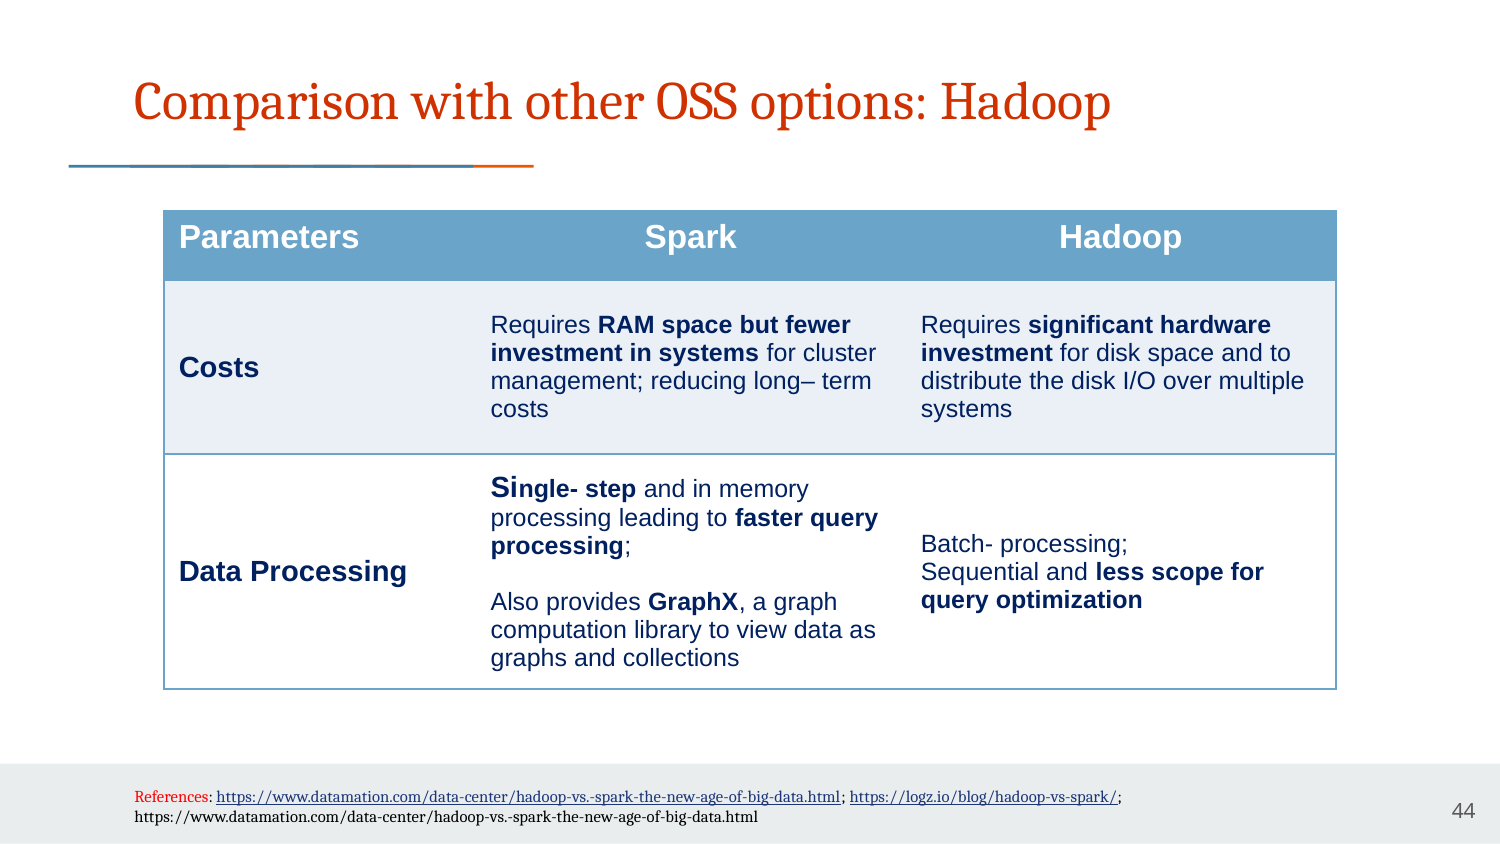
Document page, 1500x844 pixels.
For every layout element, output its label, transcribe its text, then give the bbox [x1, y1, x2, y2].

table_header Parameters [165, 212, 476, 279]
table_cell Single- step and in memory processing leading to faster query processing; Also provides GraphX, a graph computation library to view data as graphs and collections [476, 455, 906, 688]
title Comparison with other OSS options: Hadoop [119, 50, 1381, 155]
table_header Hadoop [906, 212, 1335, 279]
slide_number 44 [1400, 779, 1491, 844]
table_cell Batch- processing; Sequential and less scope for query optimization [906, 455, 1335, 688]
table_header Spark [476, 212, 906, 279]
table_cell Costs [165, 281, 476, 453]
table_cell Requires significant hardware investment for disk space and to distribute the disk I/O over multiple systems [906, 281, 1335, 453]
table_cell Data Processing [165, 455, 476, 688]
text_box References: https://www.datamation.com/data-center/hadoop-vs.-spark-the-new-age-of-big-data.html; https://logz.io/blog/hadoop-vs-spark/; https://www.datamation.com/data-center/hadoop-vs.-spark-the-new-age-of-big-data.html [119, 778, 1381, 833]
table_cell Requires RAM space but fewer investment in systems for cluster management; reducing long– term costs [476, 281, 906, 453]
